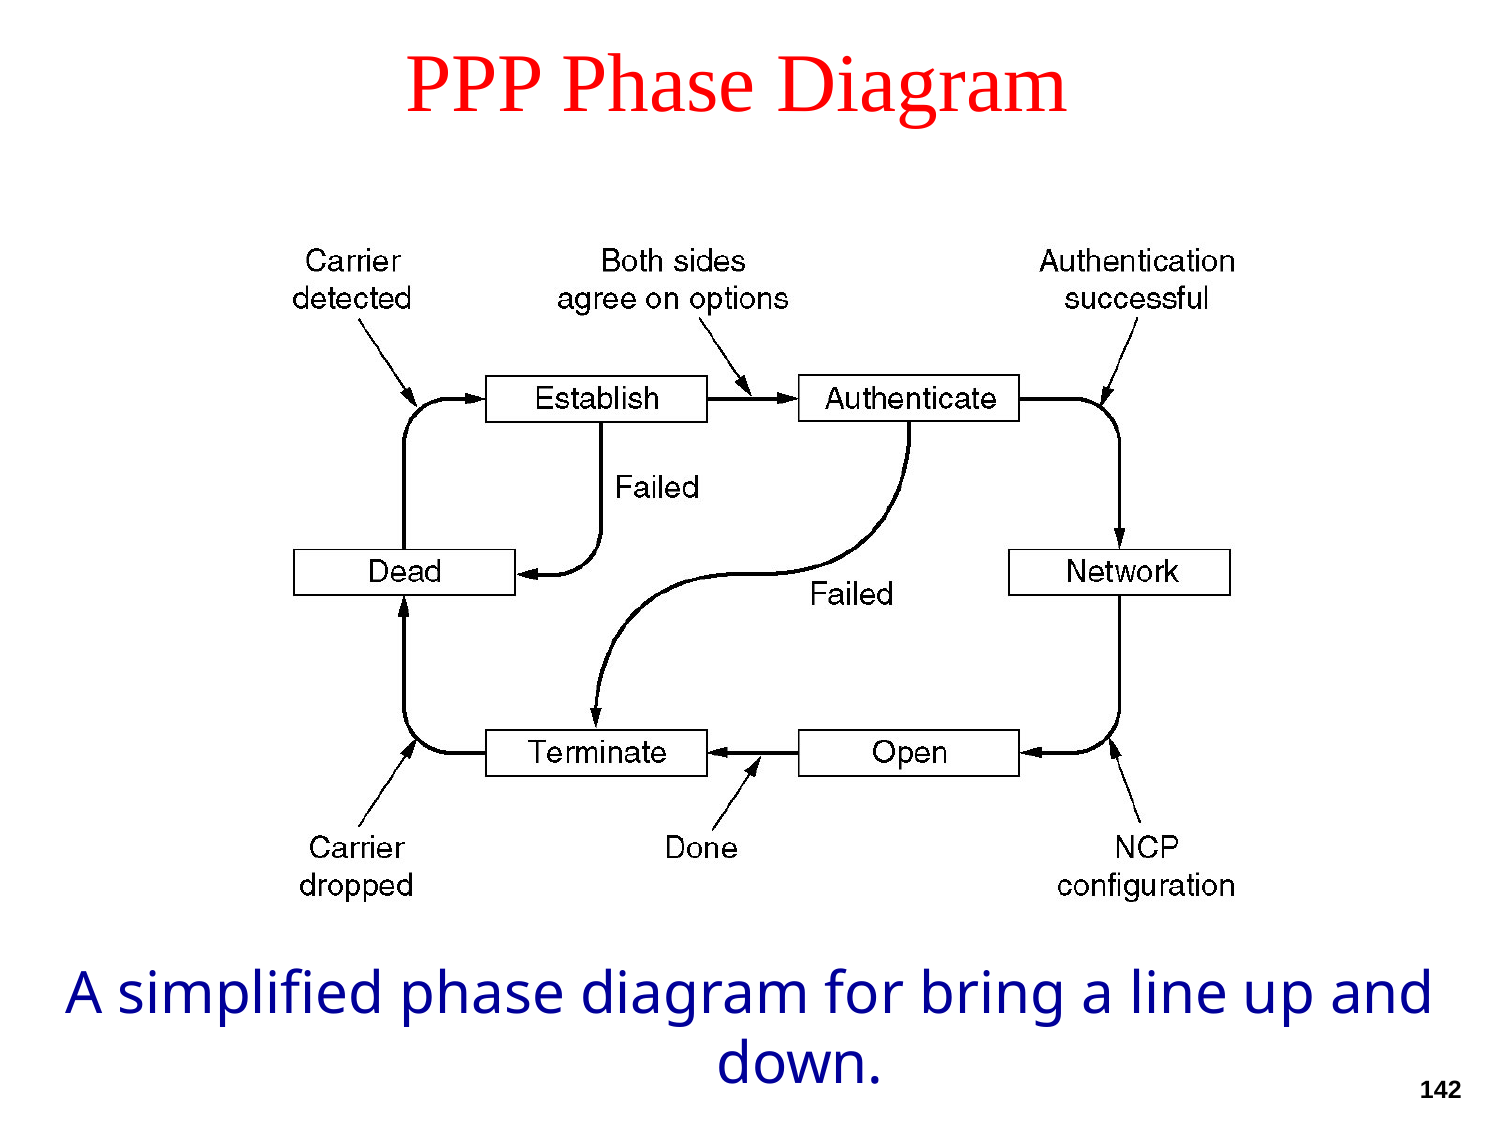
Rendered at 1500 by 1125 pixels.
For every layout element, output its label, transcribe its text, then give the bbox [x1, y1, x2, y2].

list A simplified phase diagram for bring a line up and down. [0, 947, 1500, 1086]
picture [292, 242, 1235, 902]
title PPP Phase Diagram [25, 17, 1469, 141]
